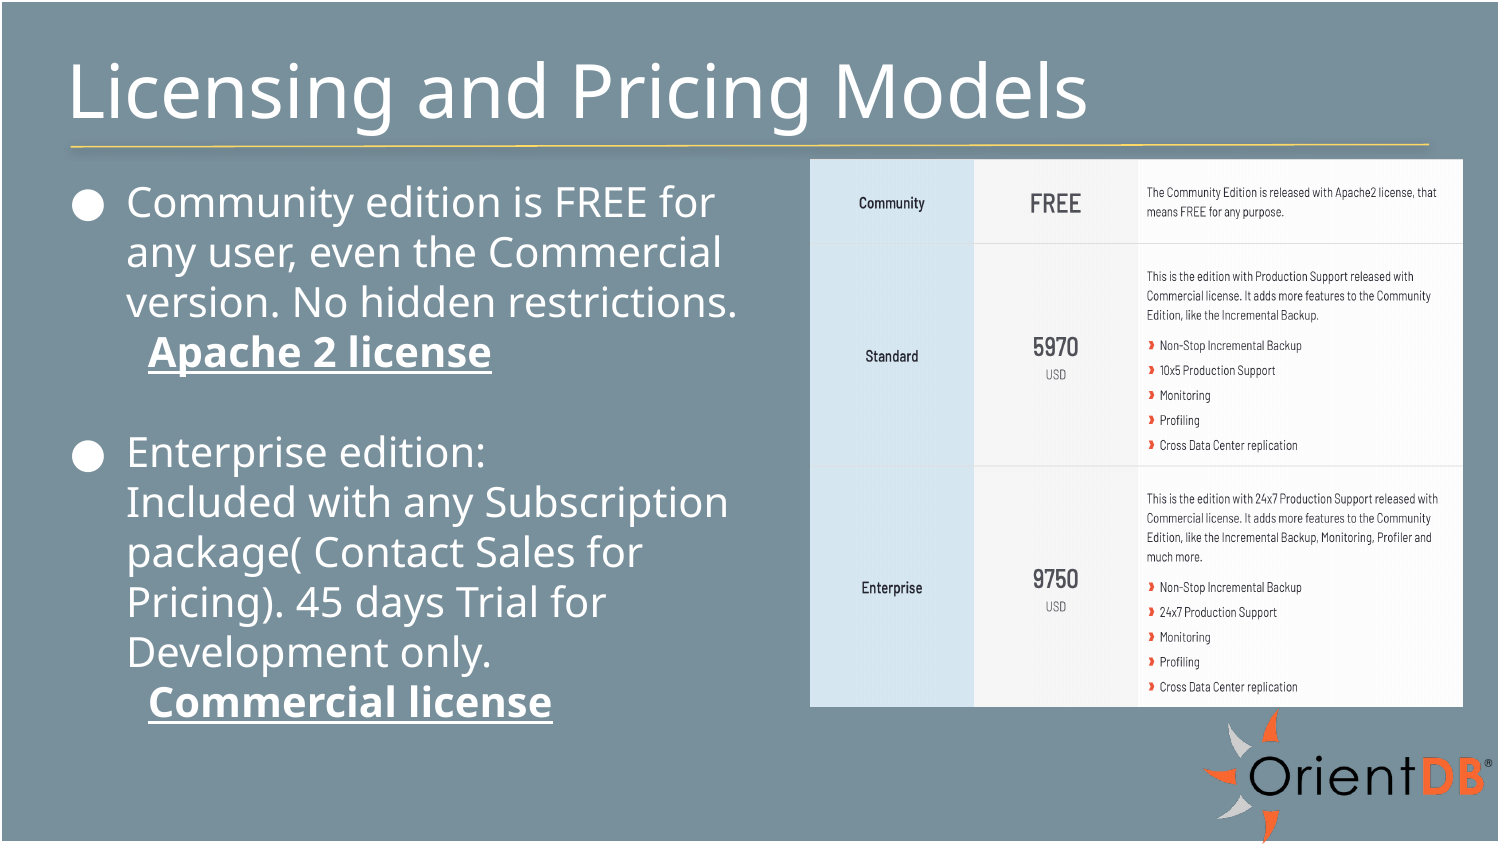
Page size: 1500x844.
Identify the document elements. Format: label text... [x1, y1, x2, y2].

title Licensing and Pricing Models [51, 28, 1449, 123]
picture [810, 159, 1463, 707]
list Community edition is FREE for any user, even the Commercial version. No hidden restrictions. Apache 2 license Enterprise edition: Included with any Subscription package( Contact Sales for Pricing). 45 days Trial for Development only. Commercial license [51, 175, 761, 737]
picture [1202, 708, 1500, 844]
